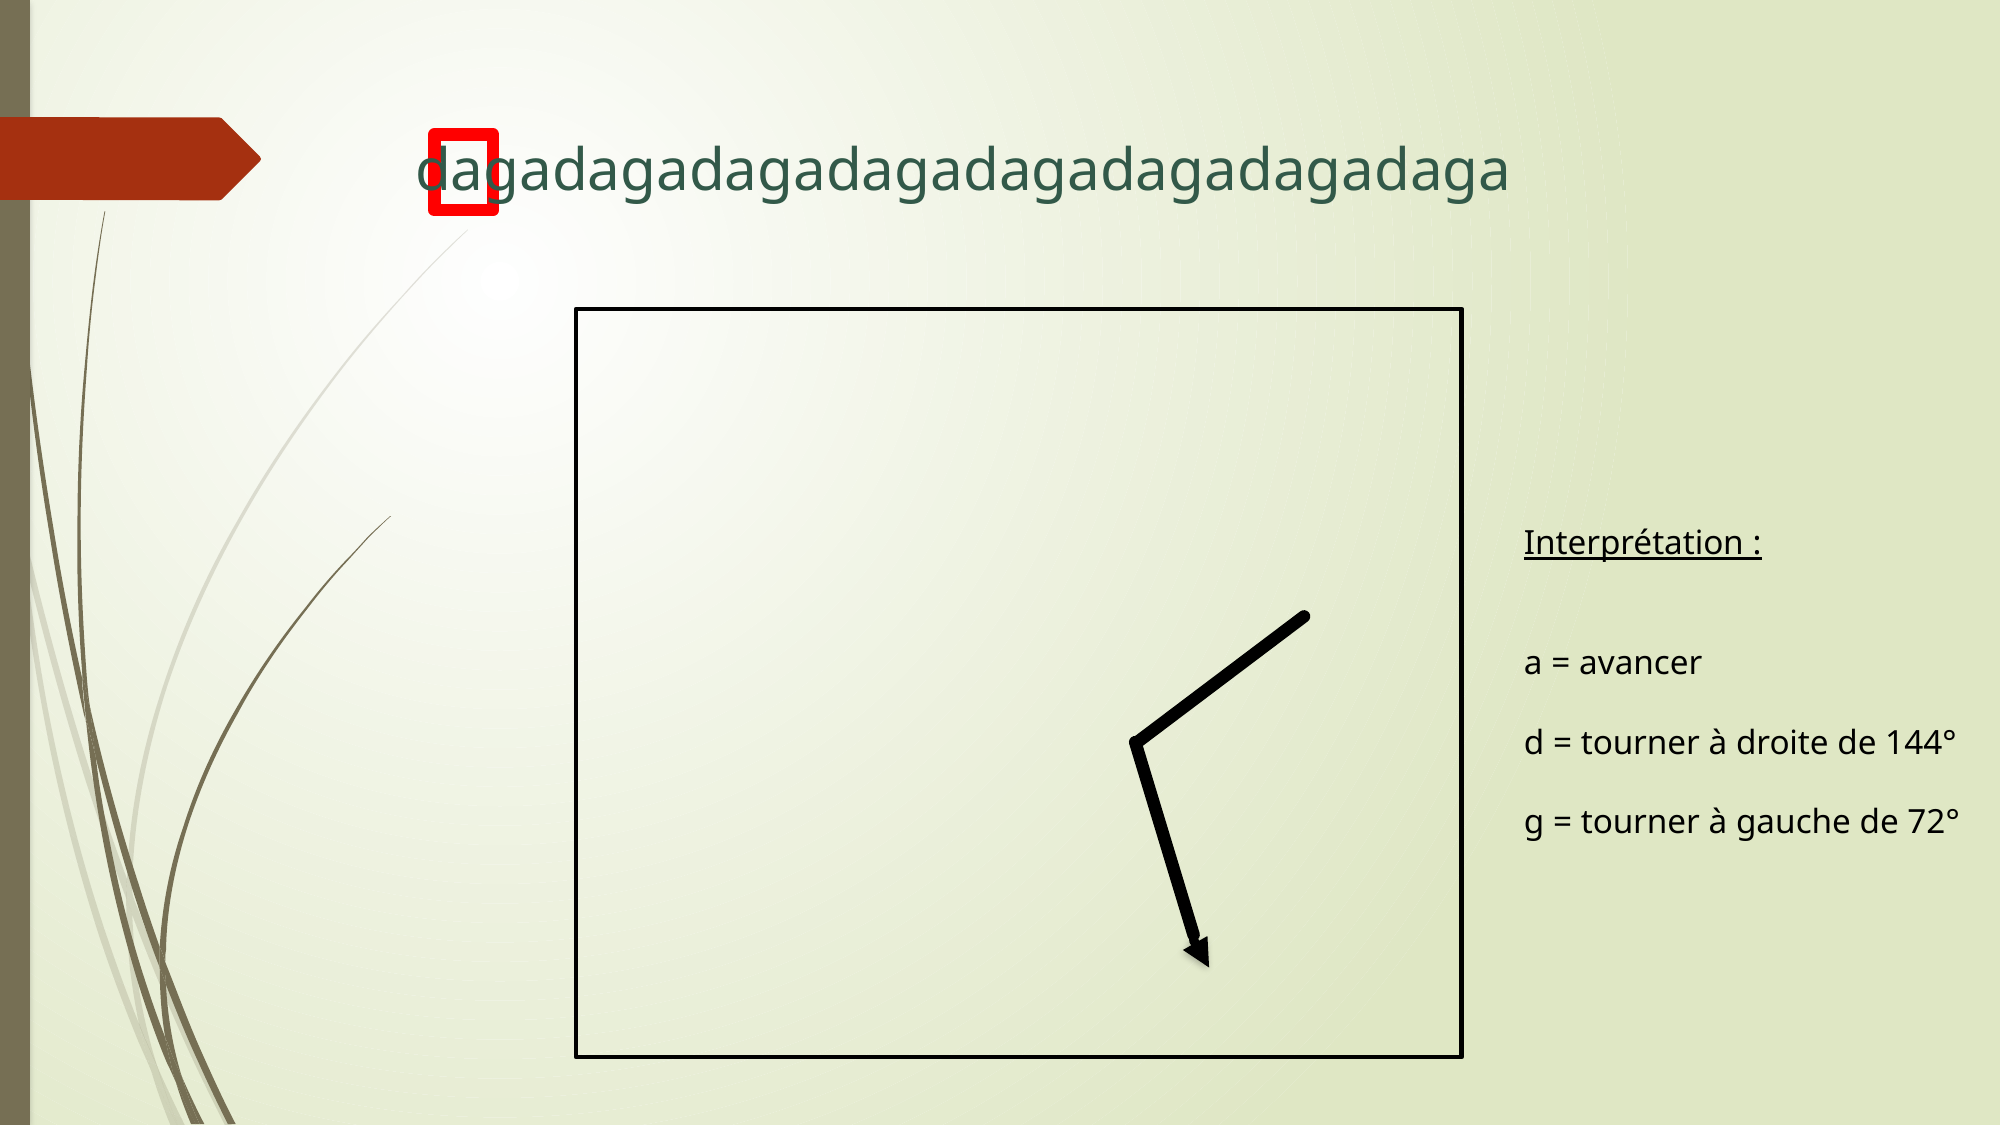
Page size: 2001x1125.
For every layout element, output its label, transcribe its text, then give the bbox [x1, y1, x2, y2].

text_box Interprétation : a = avancer d = tourner à droite de 144° g = tourner à gauche de 72° [1509, 513, 2000, 848]
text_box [1134, 741, 1194, 935]
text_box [1193, 939, 1210, 968]
text_box dagadagadagadagadagadagadagadaga [185, 124, 1742, 210]
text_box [1137, 616, 1305, 743]
text_box [575, 308, 1463, 1058]
